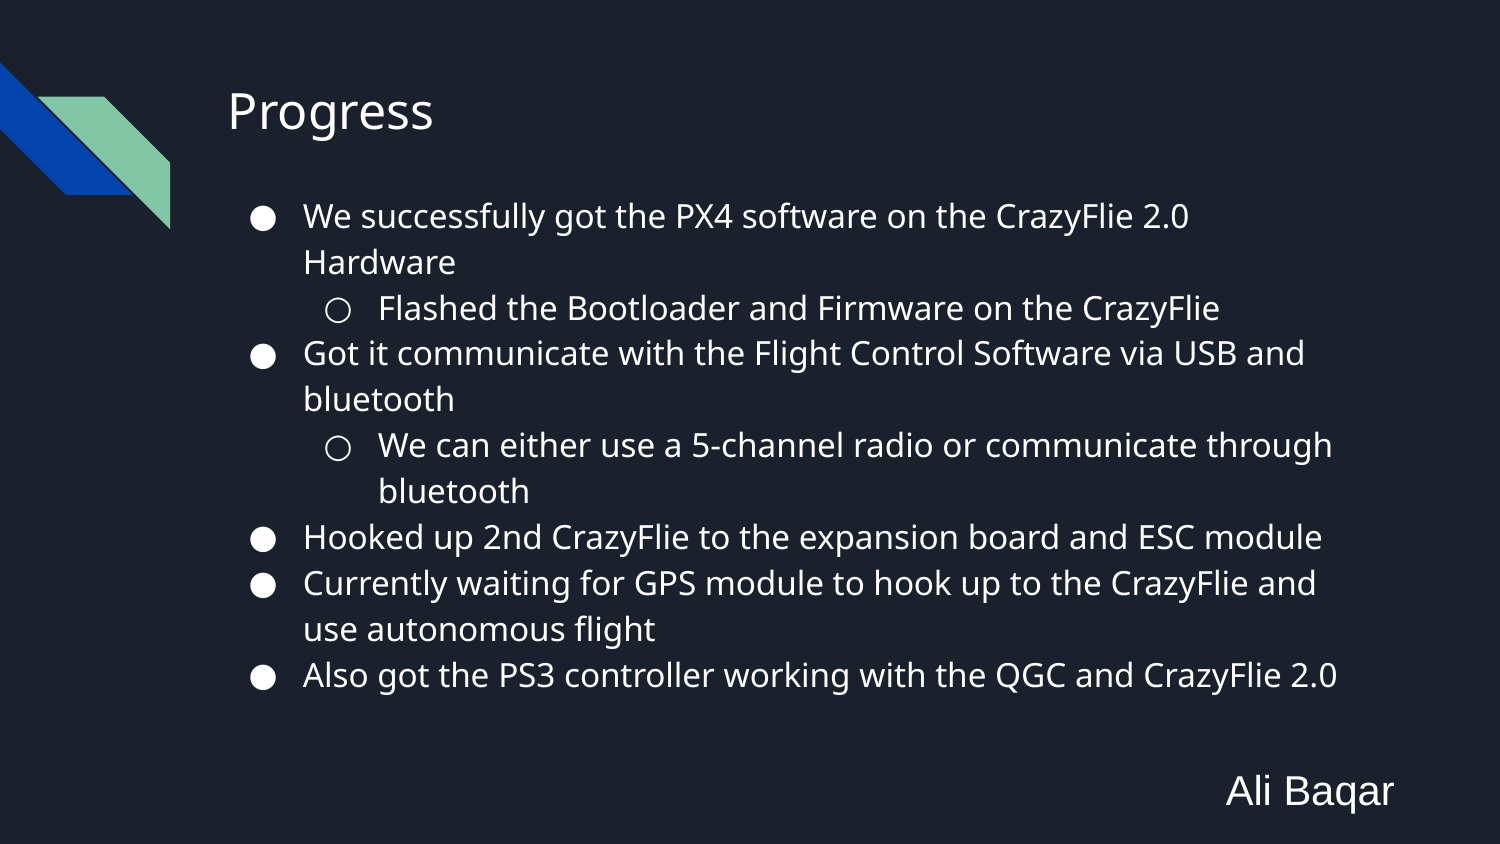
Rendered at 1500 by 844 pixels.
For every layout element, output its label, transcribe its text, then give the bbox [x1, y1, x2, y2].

title Progress [212, 64, 1368, 173]
list We successfully got the PX4 software on the CrazyFlie 2.0 Hardware Flashed the Bootloader and Firmware on the CrazyFlie Got it communicate with the Flight Control Software via USB and bluetooth We can either use a 5-channel radio or communicate through bluetooth Hooked up 2nd CrazyFlie to the expansion board and ESC module Currently waiting for GPS module to hook up to the CrazyFlie and use autonomous flight Also got the PS3 controller working with the QGC and CrazyFlie 2.0 [212, 173, 1368, 652]
text_box Ali Baqar [1210, 748, 1474, 823]
